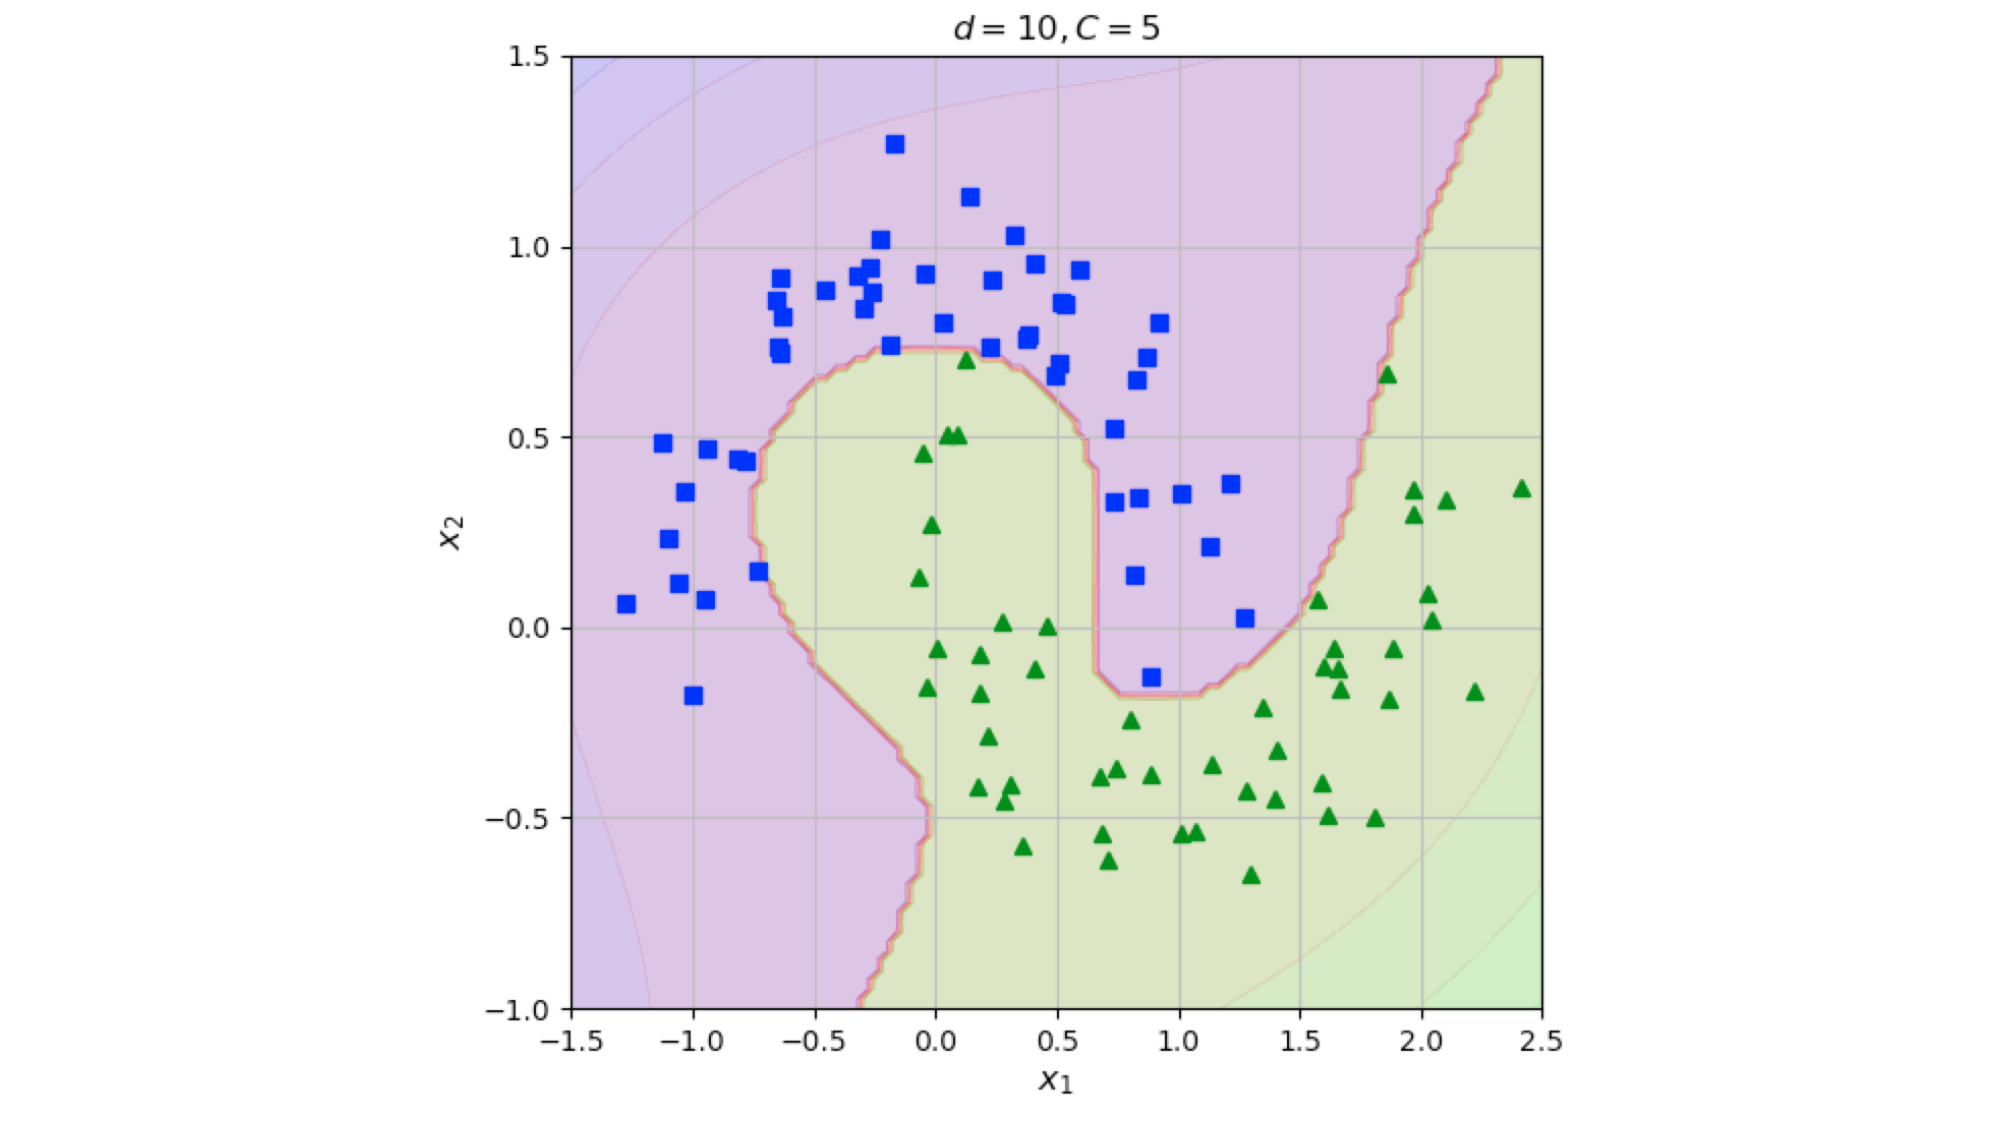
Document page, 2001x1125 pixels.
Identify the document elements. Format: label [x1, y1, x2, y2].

picture [424, 9, 1576, 1116]
